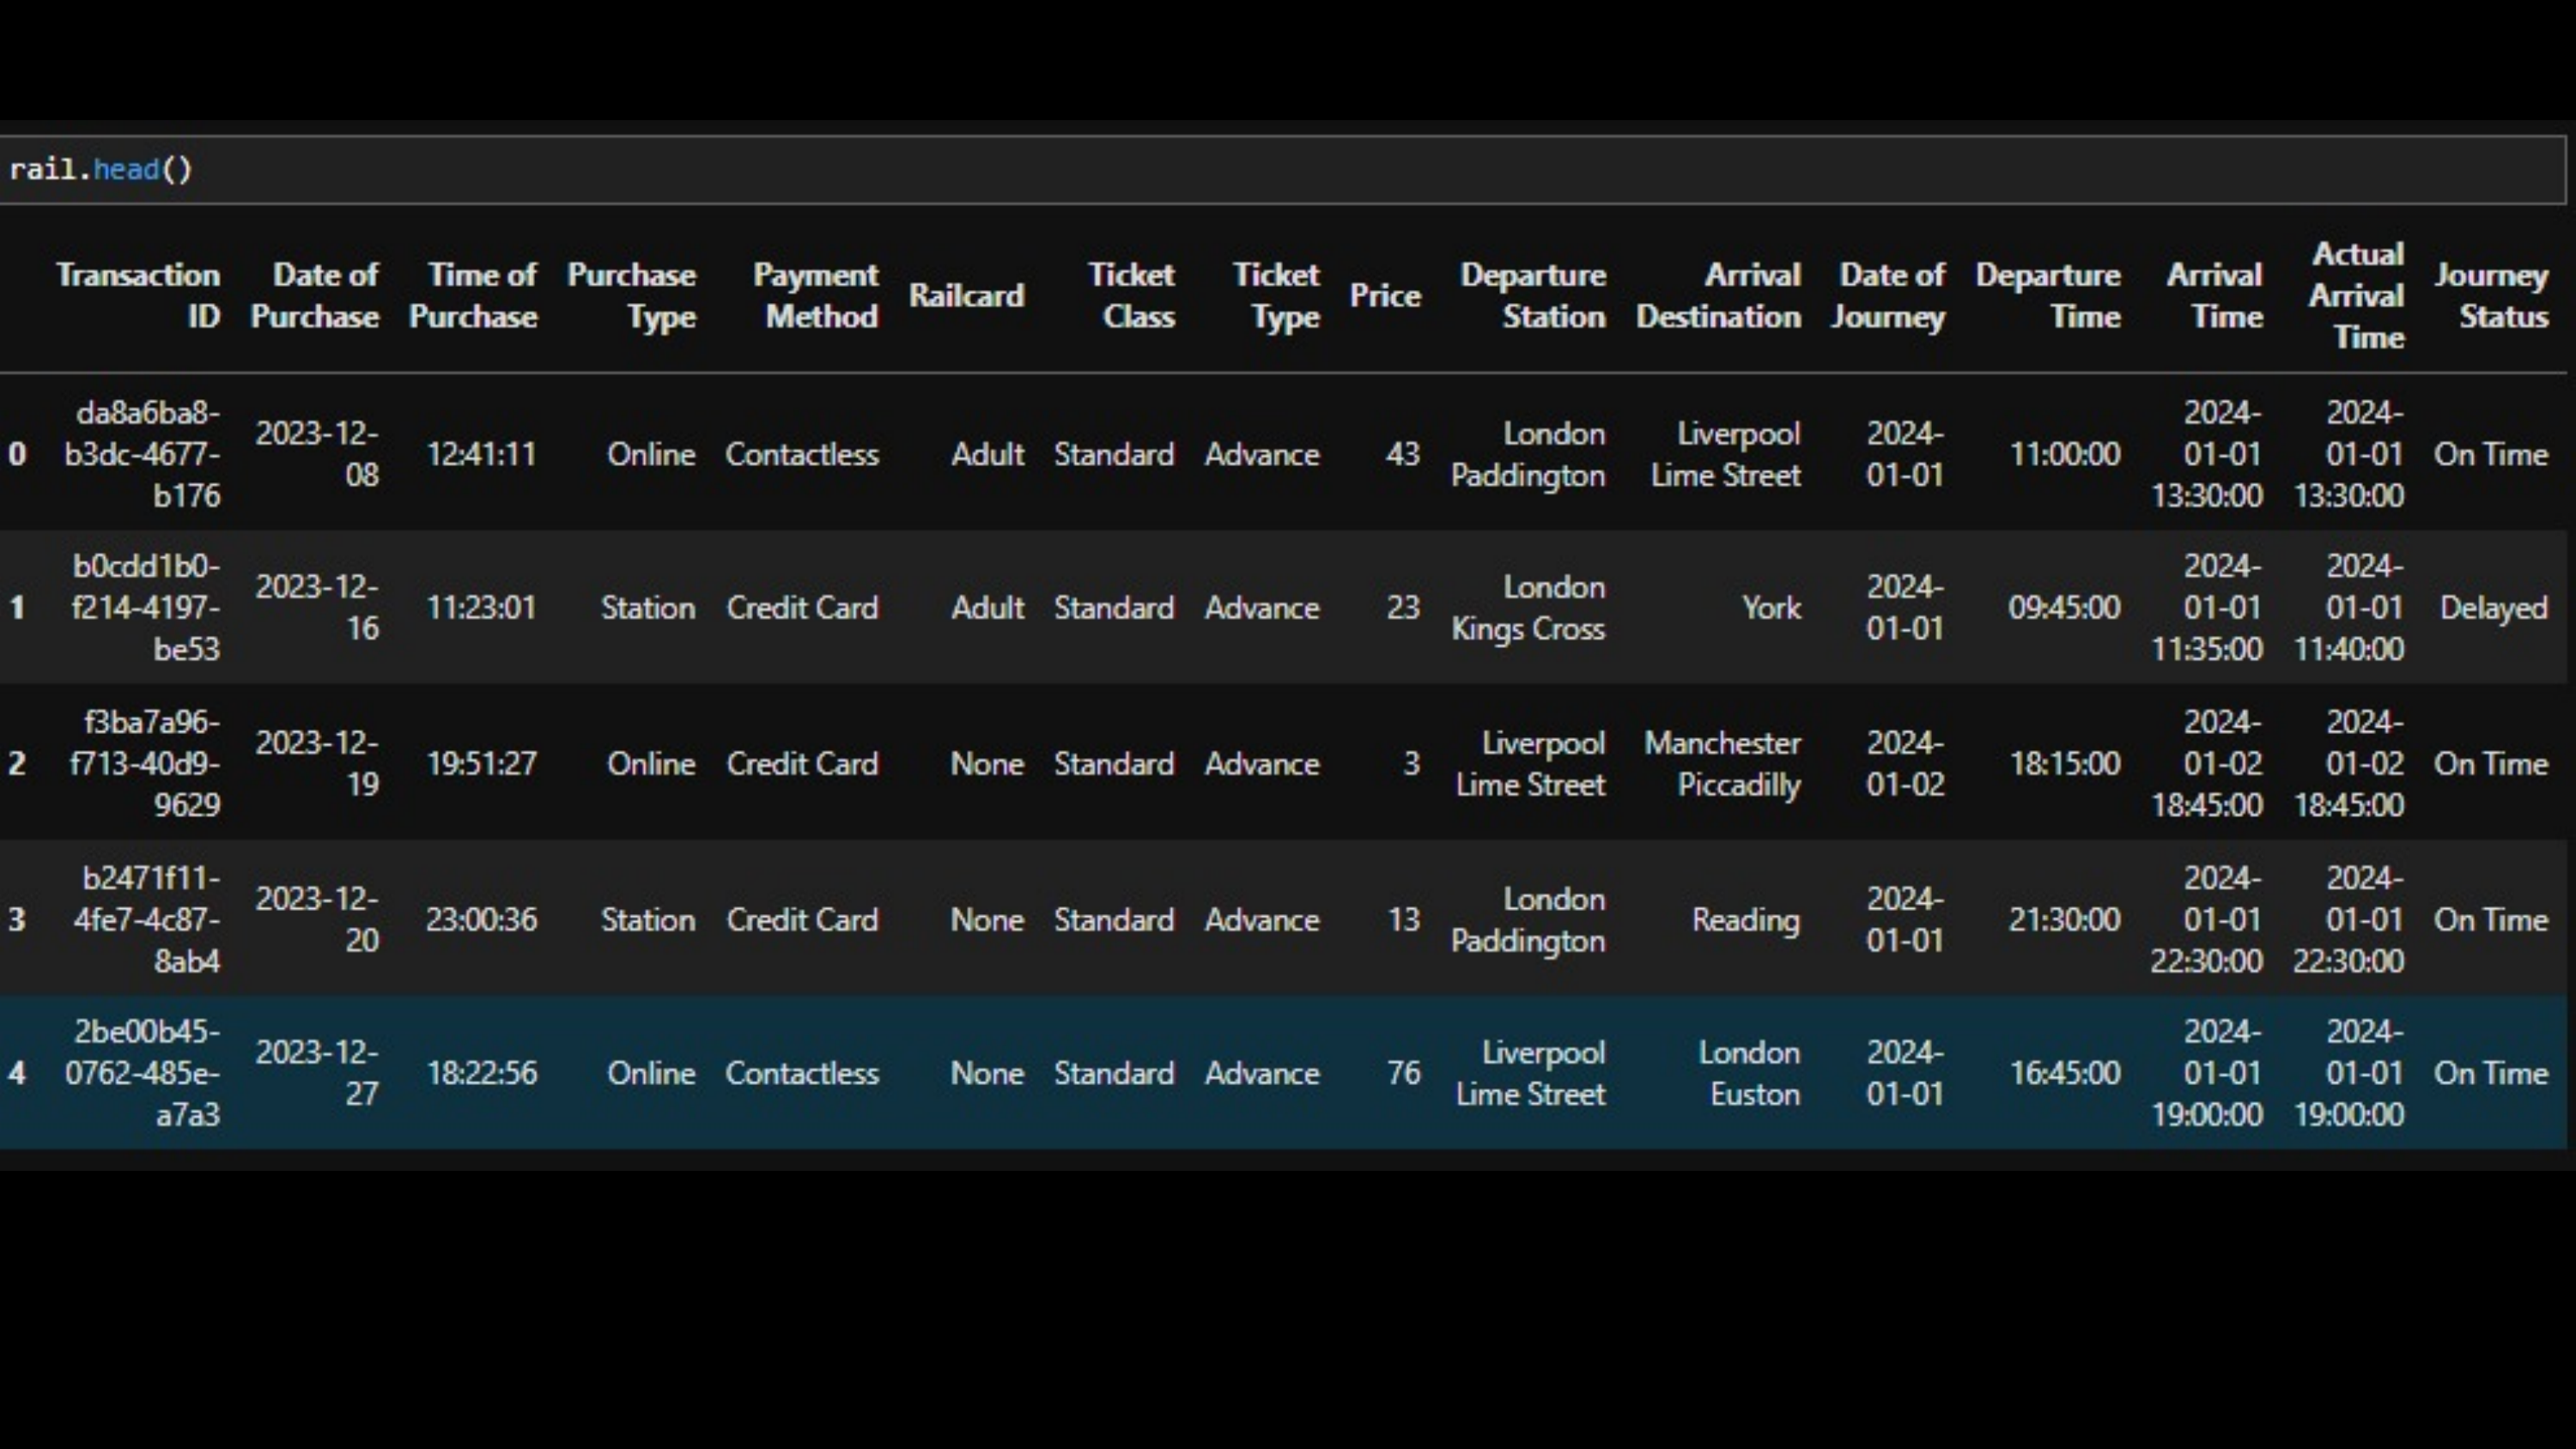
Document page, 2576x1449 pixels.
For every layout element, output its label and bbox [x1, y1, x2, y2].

text_box [0, 120, 2576, 1171]
